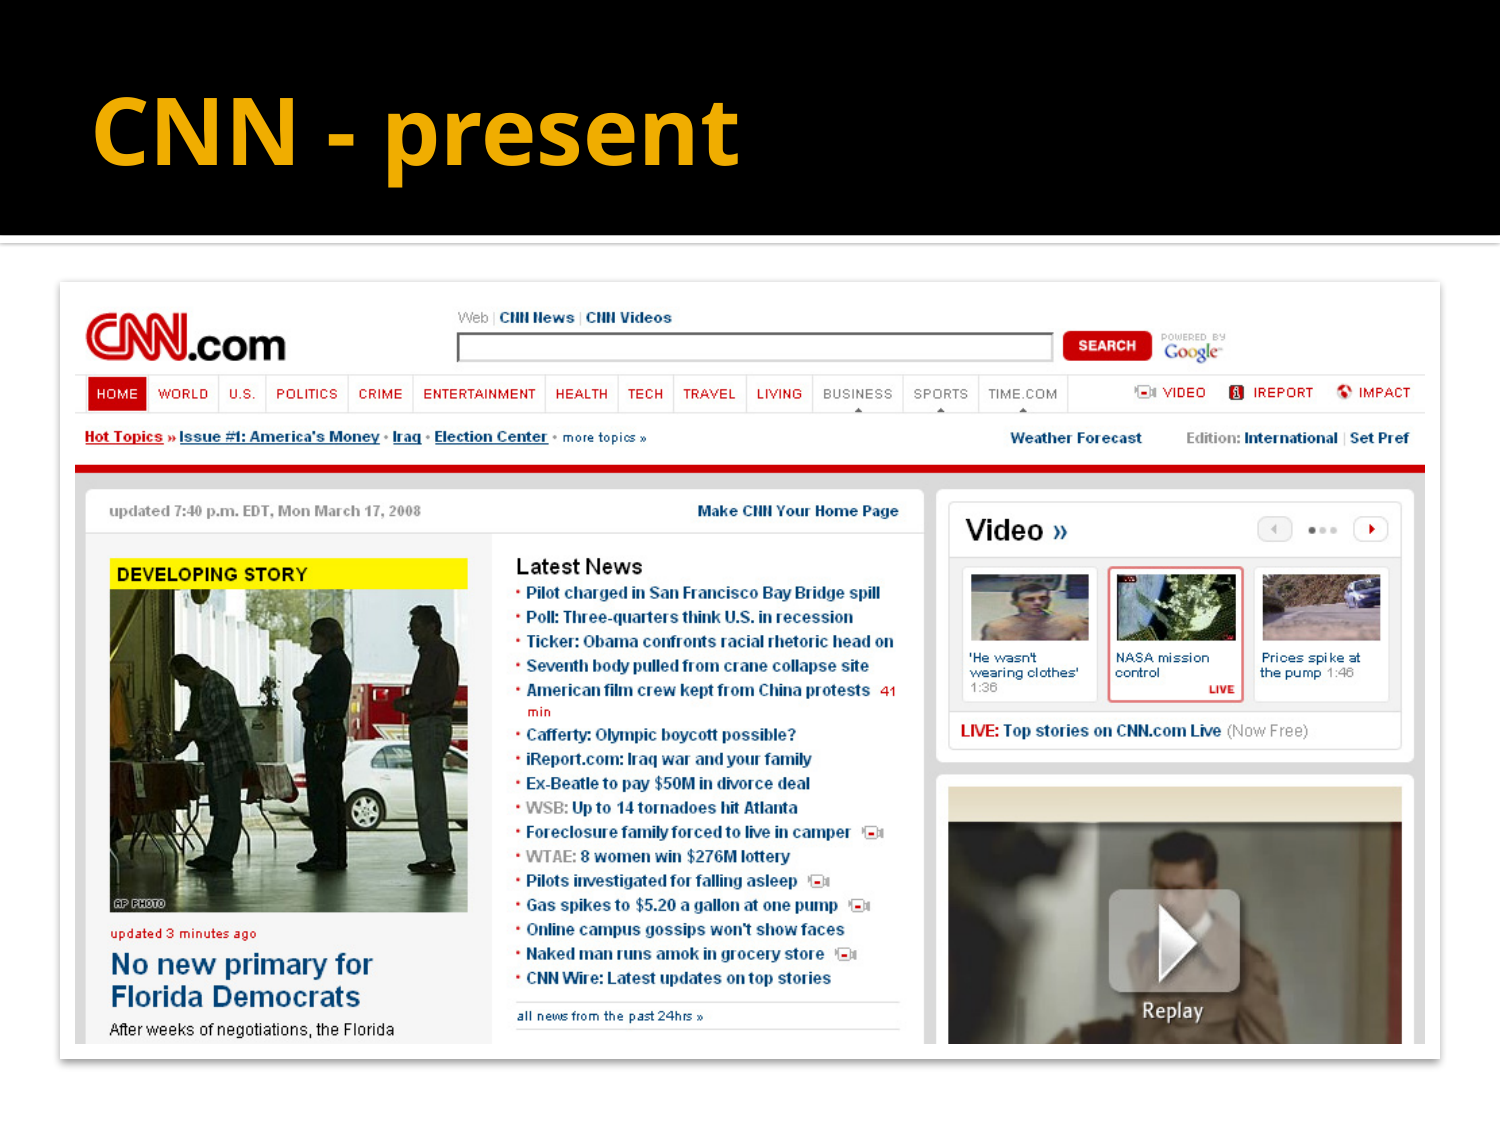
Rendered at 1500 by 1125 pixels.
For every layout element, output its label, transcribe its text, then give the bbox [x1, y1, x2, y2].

title CNN - present [75, 25, 1425, 231]
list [74, 296, 1425, 1045]
